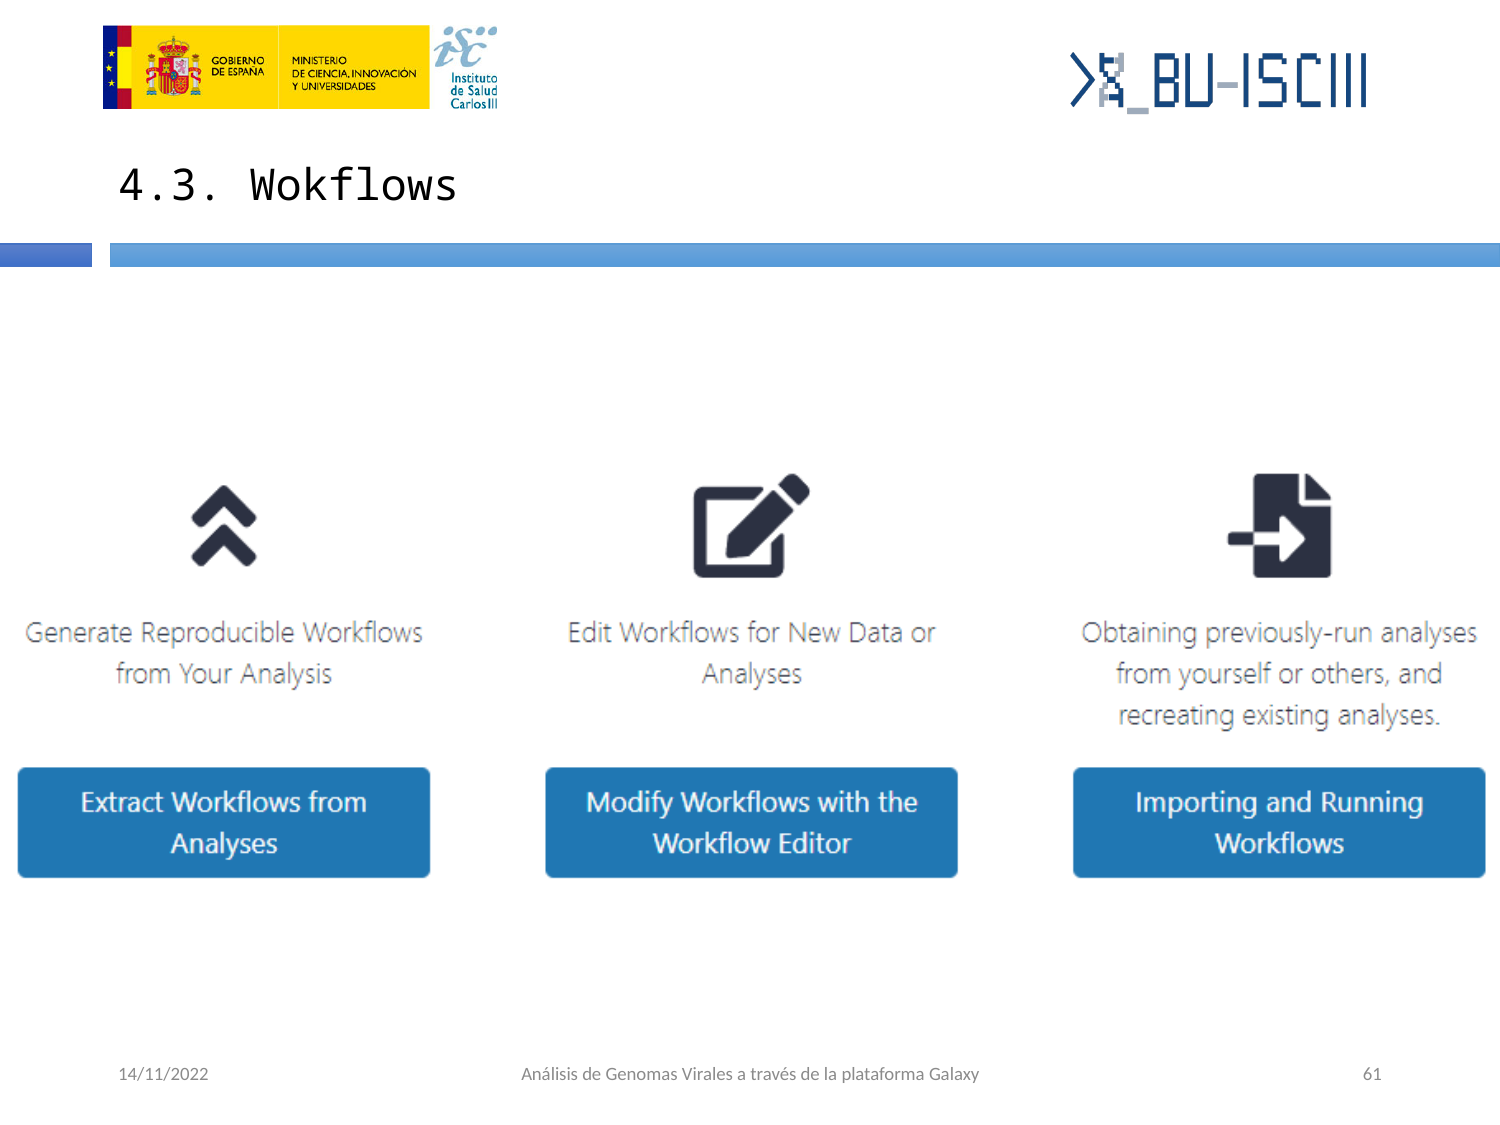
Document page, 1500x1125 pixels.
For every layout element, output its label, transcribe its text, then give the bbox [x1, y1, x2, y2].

text_box 4.3. Wokflows [103, 114, 1397, 257]
picture [0, 456, 1499, 898]
footer Análisis de Genomas Virales a través de la plataforma Galaxy [496, 1042, 1004, 1103]
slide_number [103, 1042, 441, 1103]
picture [1059, 0, 1380, 114]
picture [103, 25, 497, 109]
slide_number 61 [1059, 1042, 1397, 1103]
